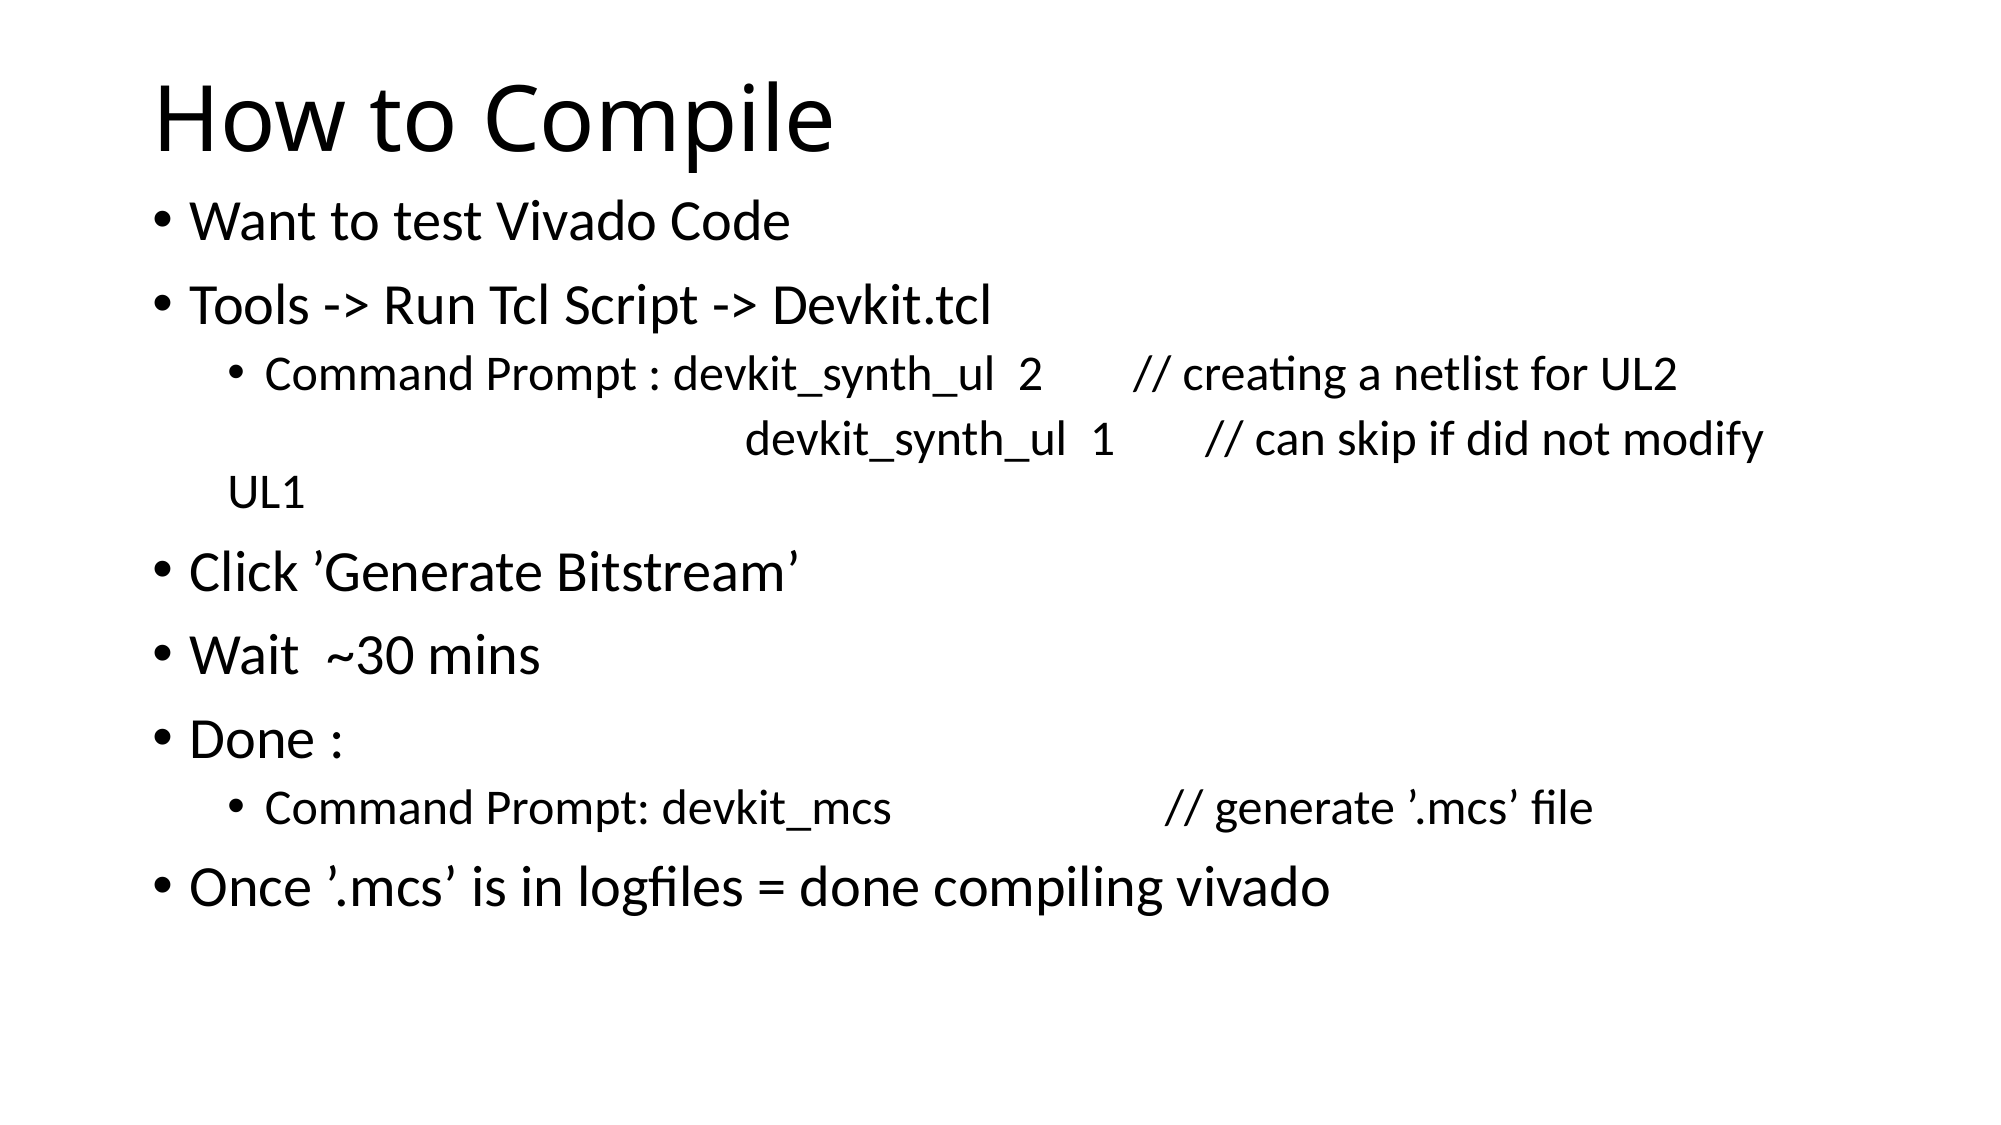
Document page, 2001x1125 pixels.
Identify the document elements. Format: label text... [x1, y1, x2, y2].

title How to Compile [137, 59, 1863, 182]
list Want to test Vivado Code Tools -> Run Tcl Script -> Devkit.tcl Command Prompt : devkit_synth_ul 2 // creating a netlist for UL2 devkit_synth_ul 1 // can skip if did not modify UL1 Click ’Generate Bitstream’ Wait ~30 mins Done : Command Prompt: devkit_mcs // generate ’.mcs’ file Once ’.mcs’ is in logfiles = done compiling vivado [137, 182, 1863, 1014]
